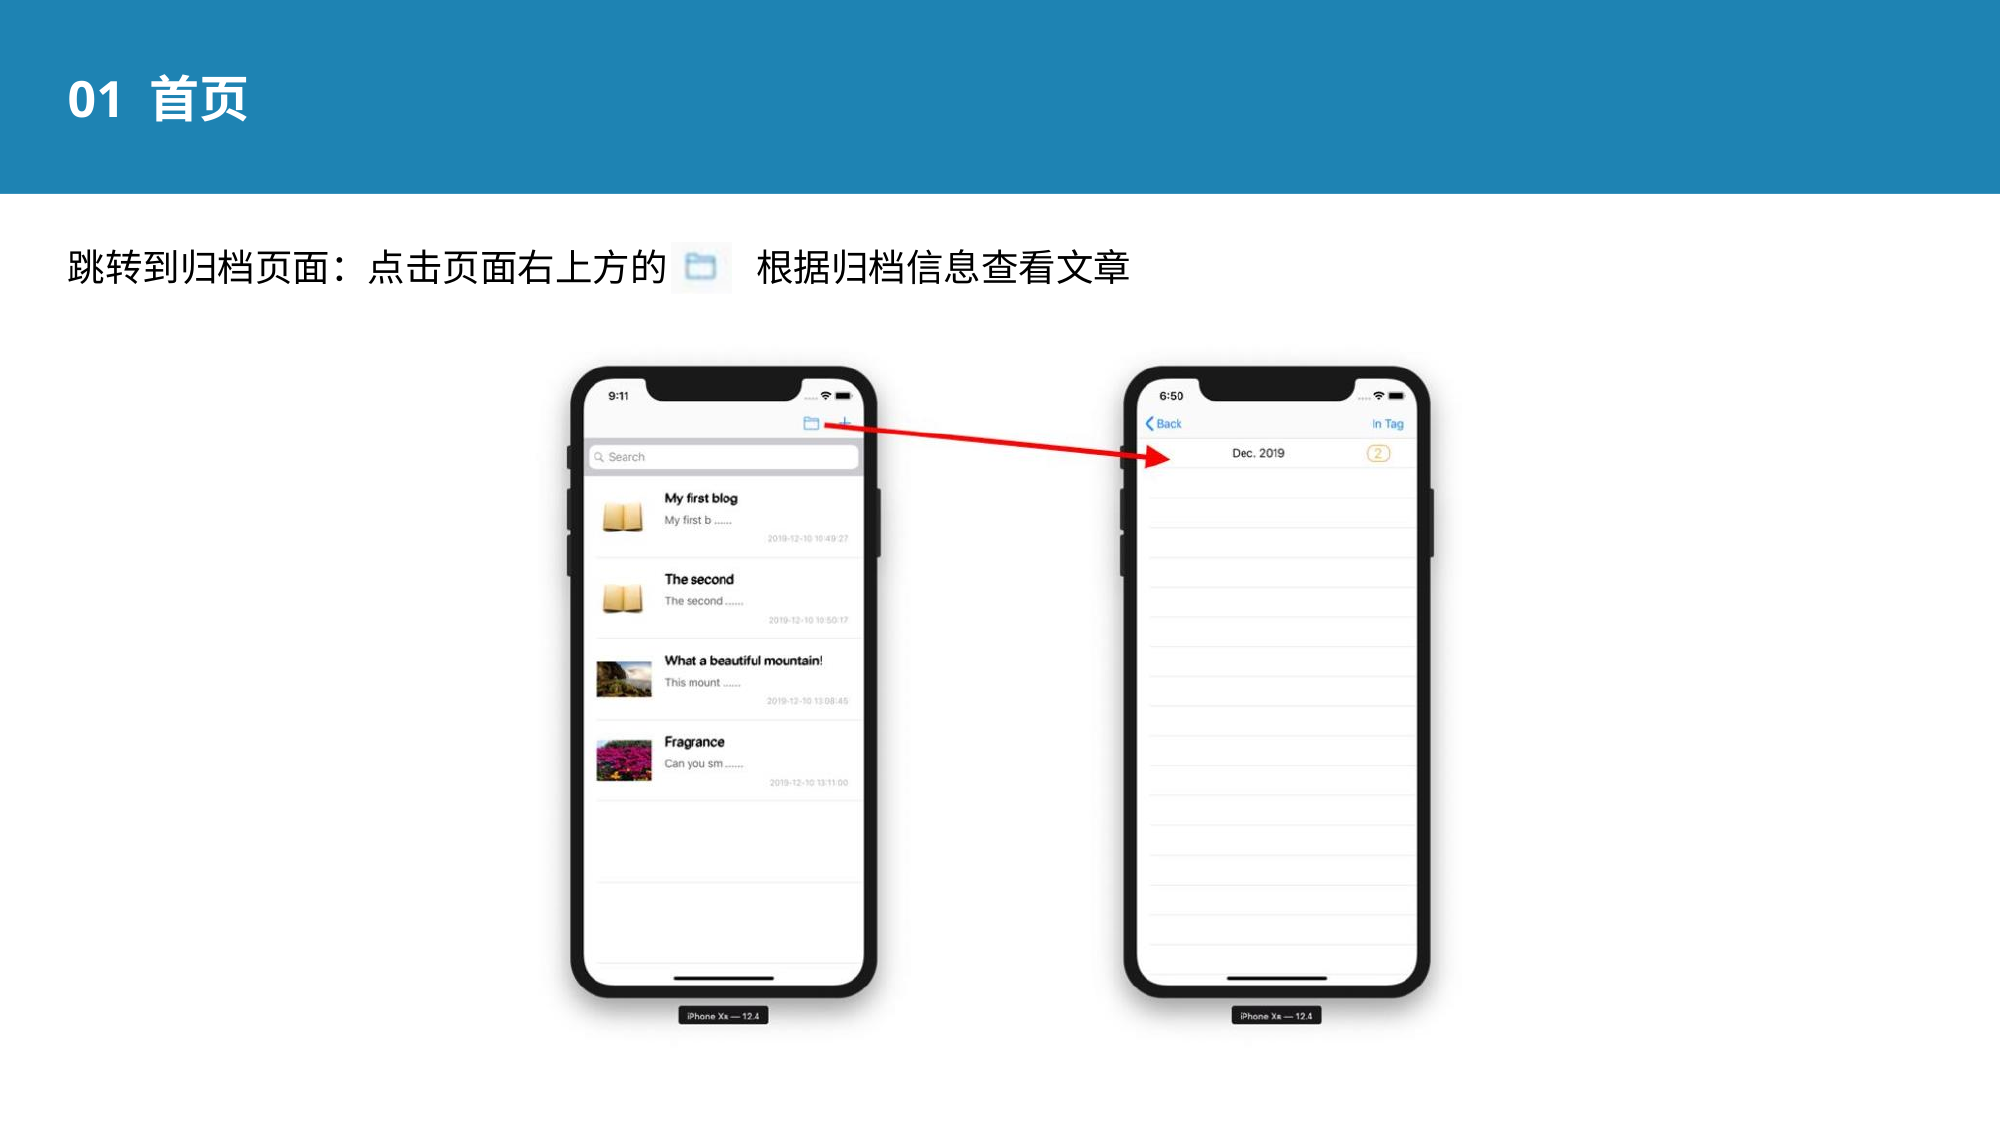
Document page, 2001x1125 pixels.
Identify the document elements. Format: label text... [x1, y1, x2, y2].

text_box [52, 236, 1754, 297]
list 01 首页 [52, 41, 924, 162]
picture [367, 335, 1633, 1052]
